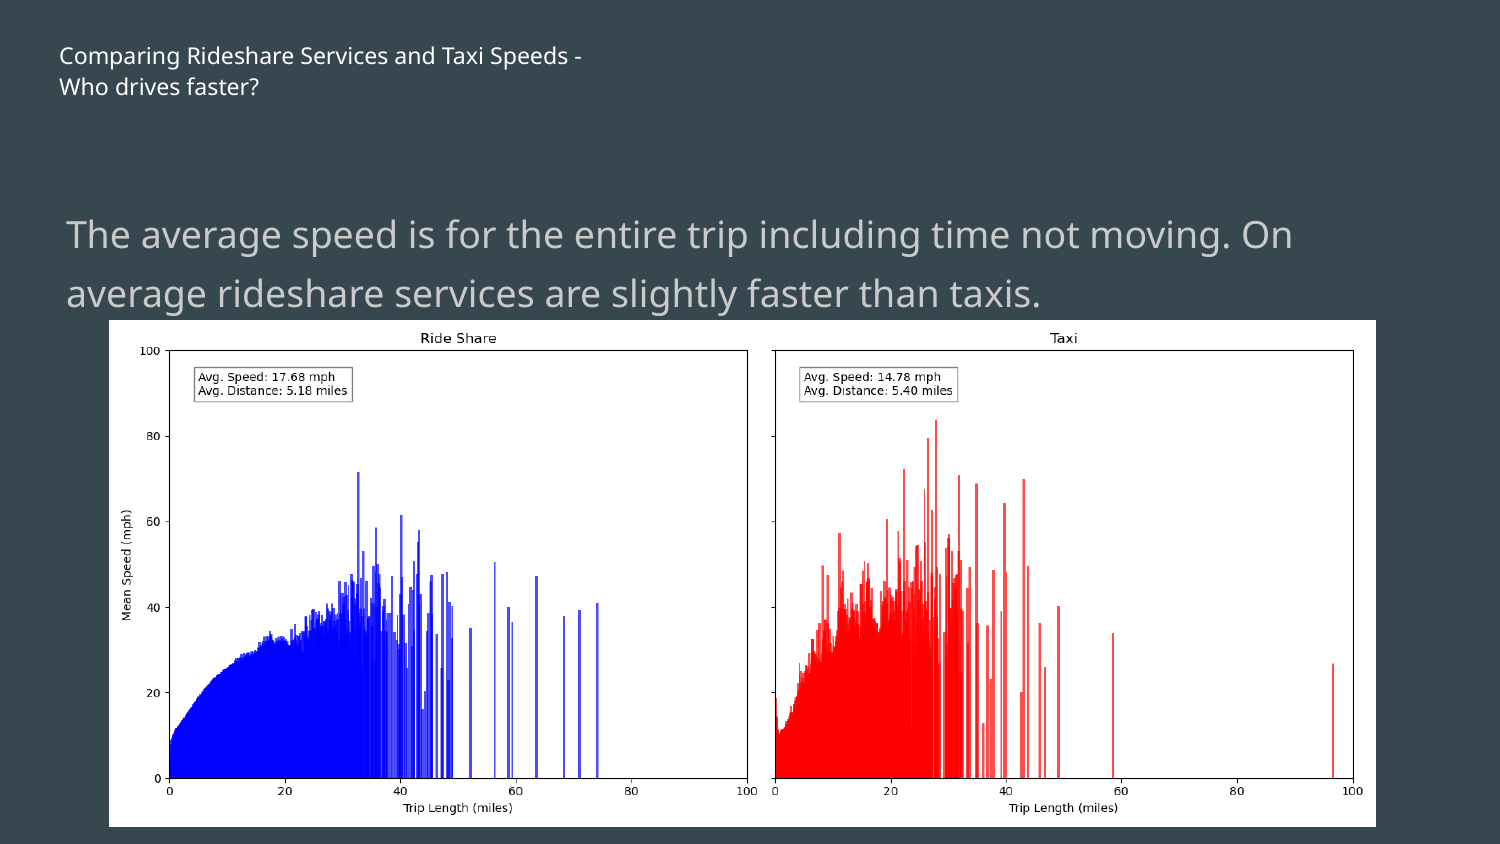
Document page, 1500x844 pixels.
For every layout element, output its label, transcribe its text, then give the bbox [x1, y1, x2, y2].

picture [109, 320, 1377, 828]
list The average speed is for the entire trip including time not moving. On average rideshare services are slightly faster than taxis. [51, 186, 1449, 817]
title Comparing Rideshare Services and Taxi Speeds - Who drives faster? [44, 25, 1442, 119]
